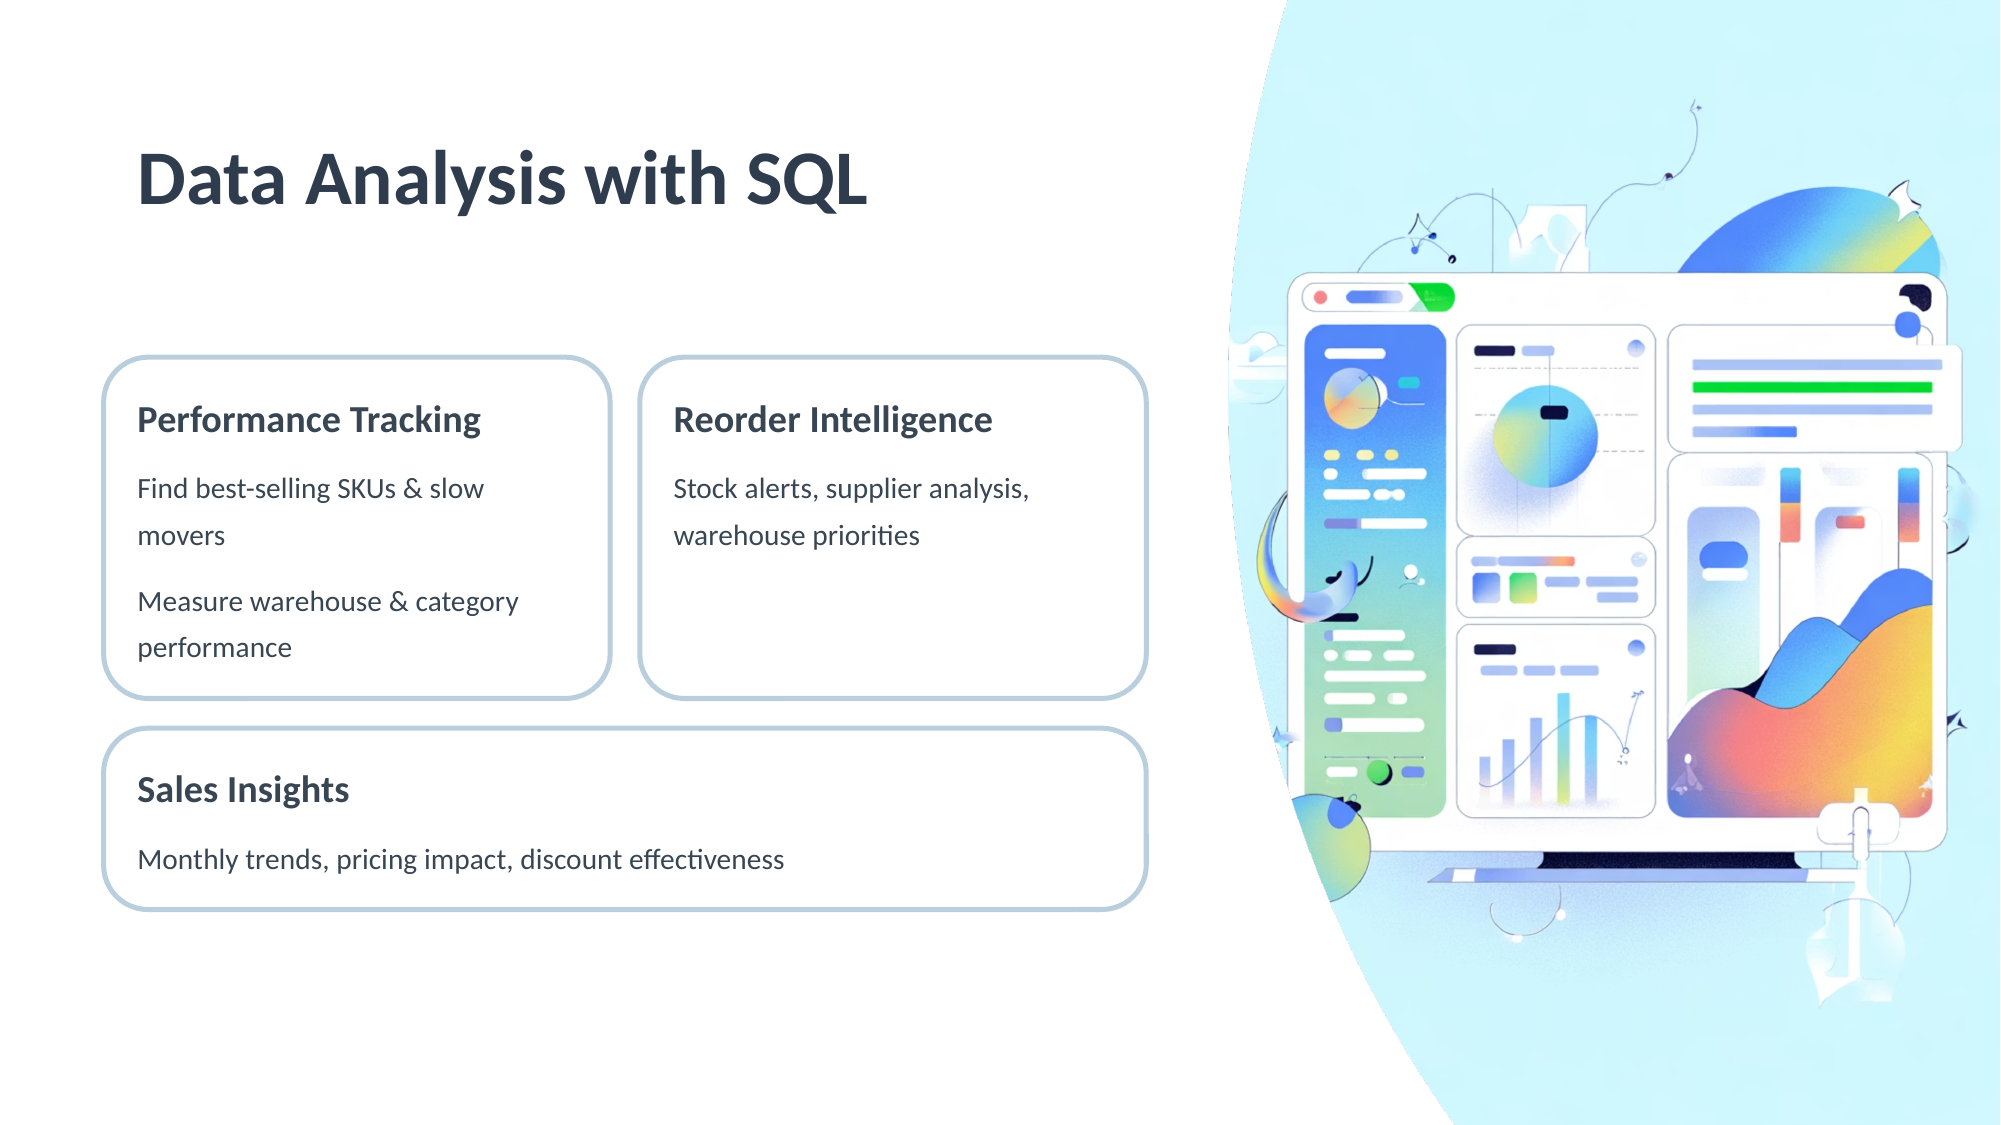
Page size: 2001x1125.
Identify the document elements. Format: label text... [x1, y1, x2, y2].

text_box [103, 728, 1147, 910]
text_box Stock alerts, supplier analysis, warehouse priorities [673, 457, 1113, 553]
text_box Measure warehouse & category performance [137, 570, 577, 665]
text_box Monthly trends, pricing impact, discount effectiveness [137, 828, 1113, 876]
text_box Performance Tracking [137, 391, 528, 440]
text_box [103, 357, 611, 699]
picture [1212, 0, 2000, 1125]
text_box Sales Insights [137, 761, 528, 811]
text_box Reorder Intelligence [673, 391, 1064, 440]
text_box Data Analysis with SQL [137, 122, 923, 221]
text_box [639, 357, 1147, 699]
text_box Find best-selling SKUs & slow movers [137, 457, 577, 553]
